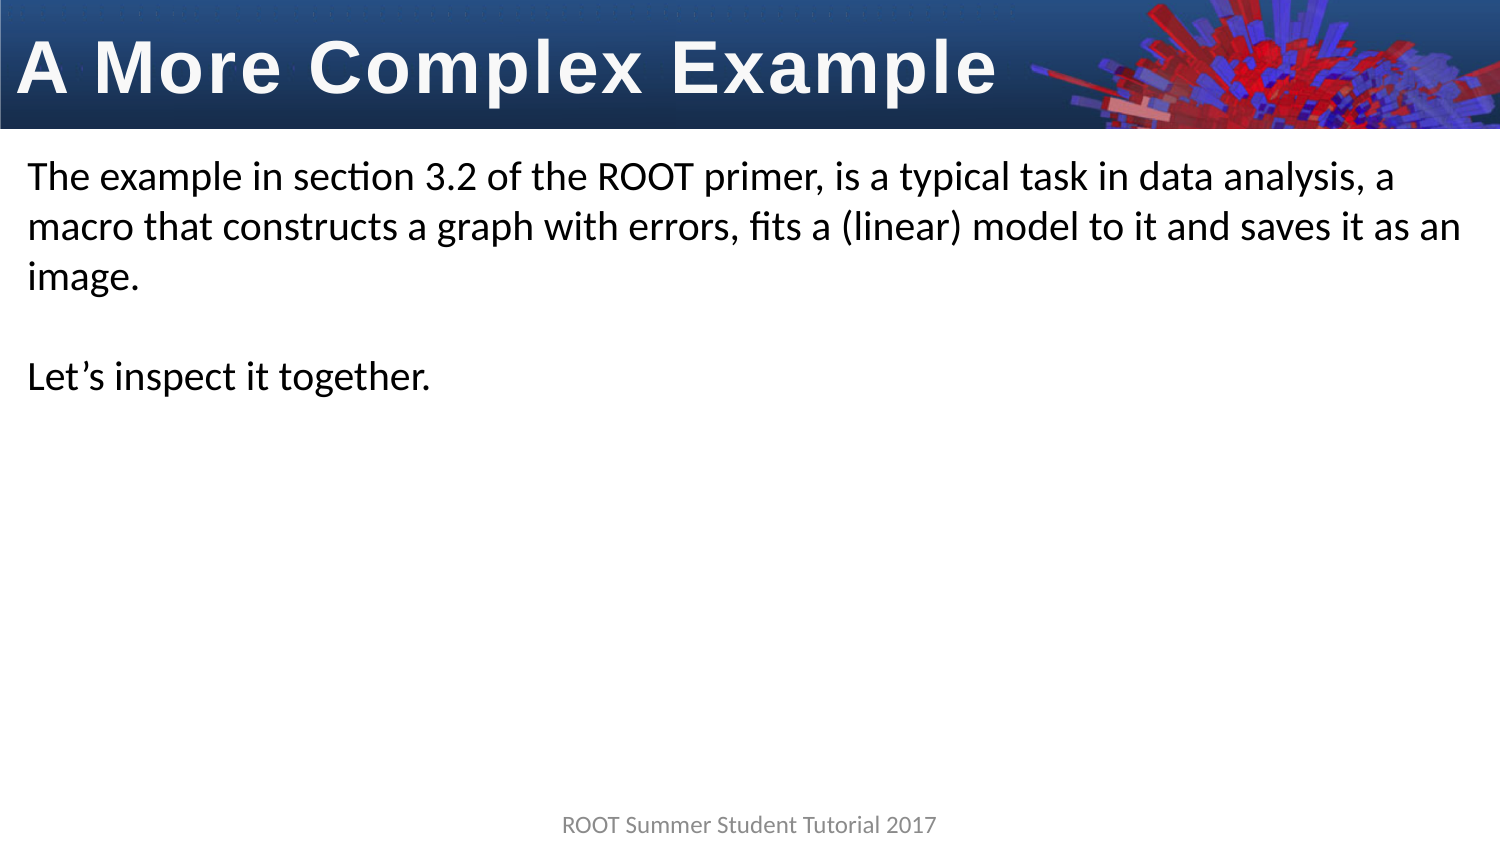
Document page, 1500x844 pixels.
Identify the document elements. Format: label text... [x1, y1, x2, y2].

text_box The example in section 3.2 of the ROOT primer, is a typical task in data analysis, a macro that constructs a graph with errors, fits a (linear) model to it and saves it as an image. Let’s inspect it together. [12, 141, 1483, 557]
footer ROOT Summer Student Tutorial 2017 [512, 800, 988, 844]
text_box A More Complex Example [0, 0, 1500, 129]
